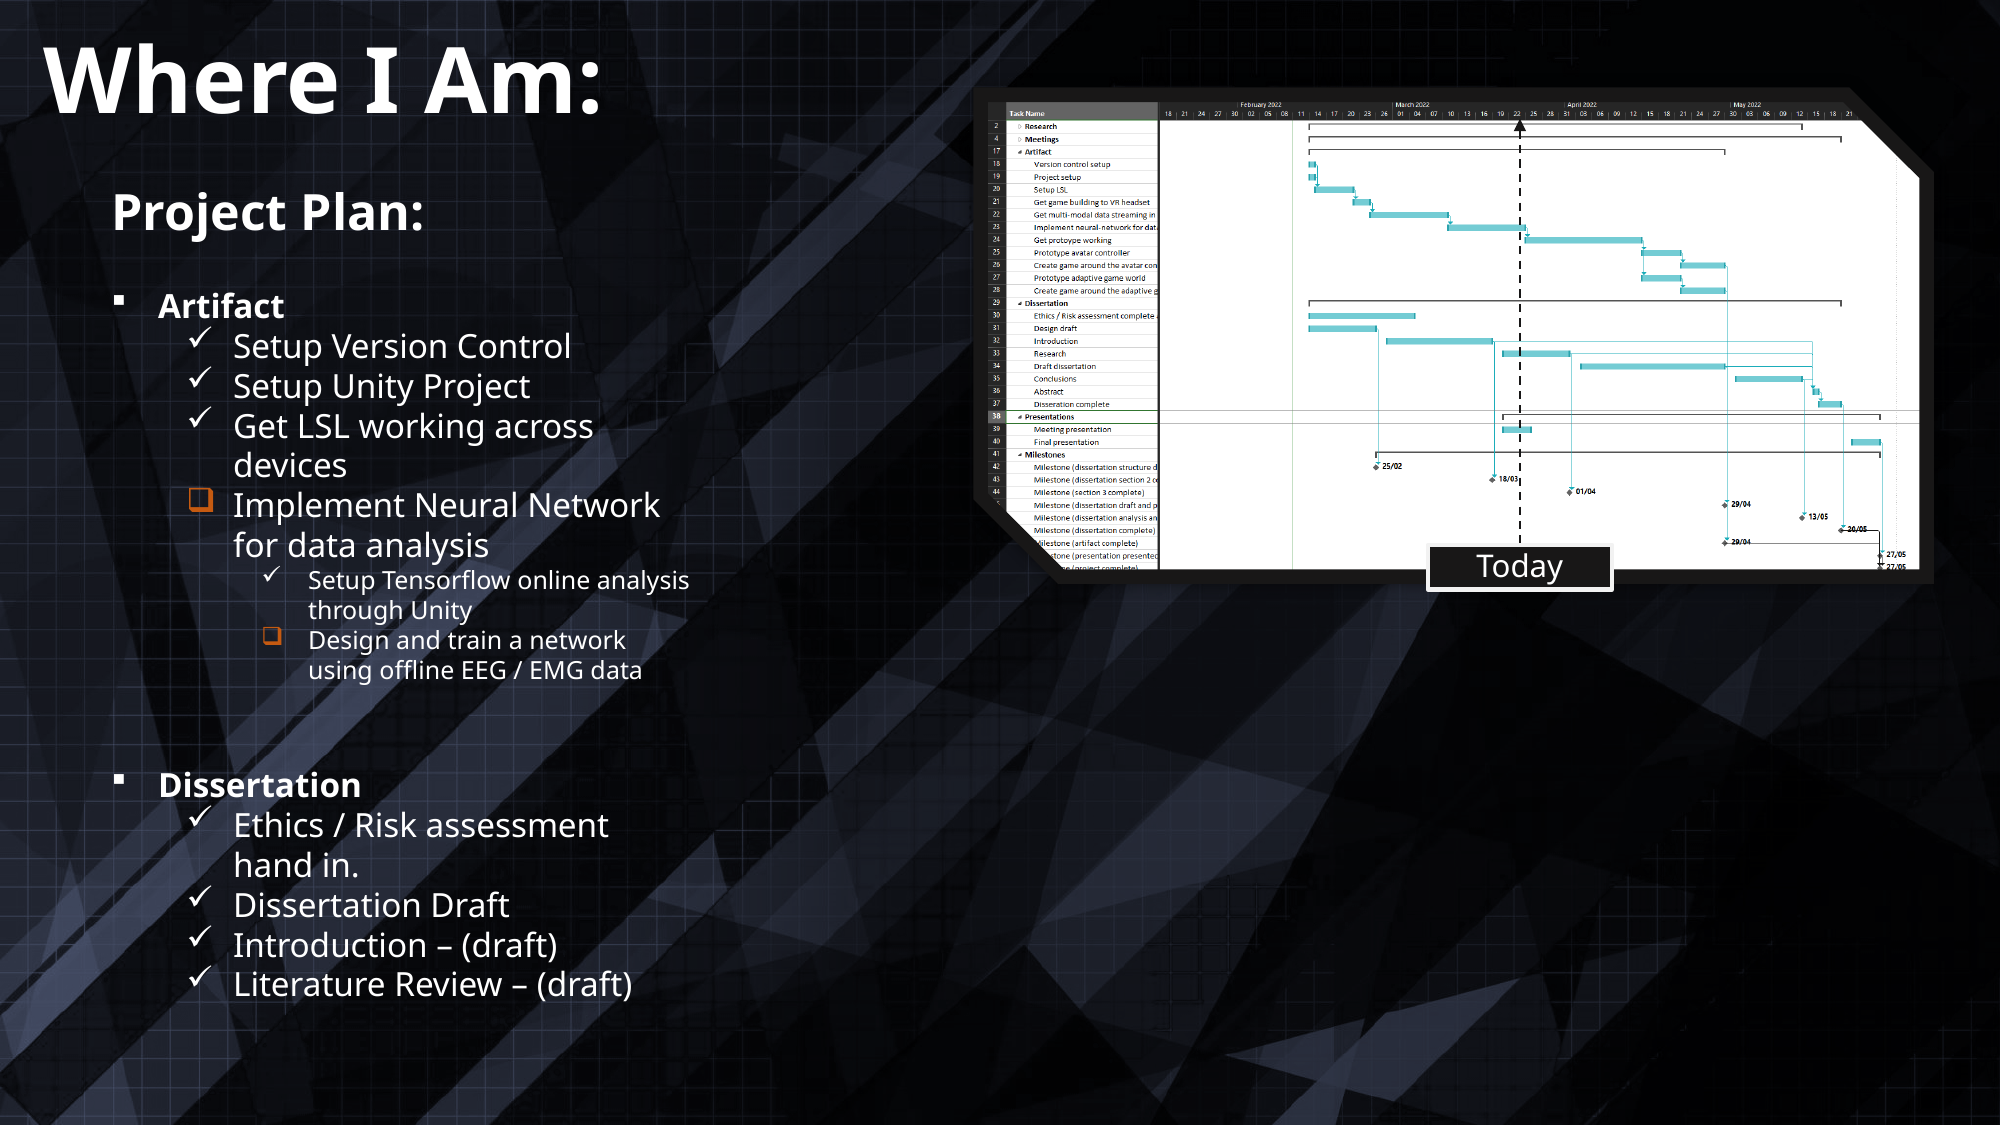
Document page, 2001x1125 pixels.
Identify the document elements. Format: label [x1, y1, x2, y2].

picture [0, 0, 2000, 1125]
text_box [1427, 544, 1613, 590]
